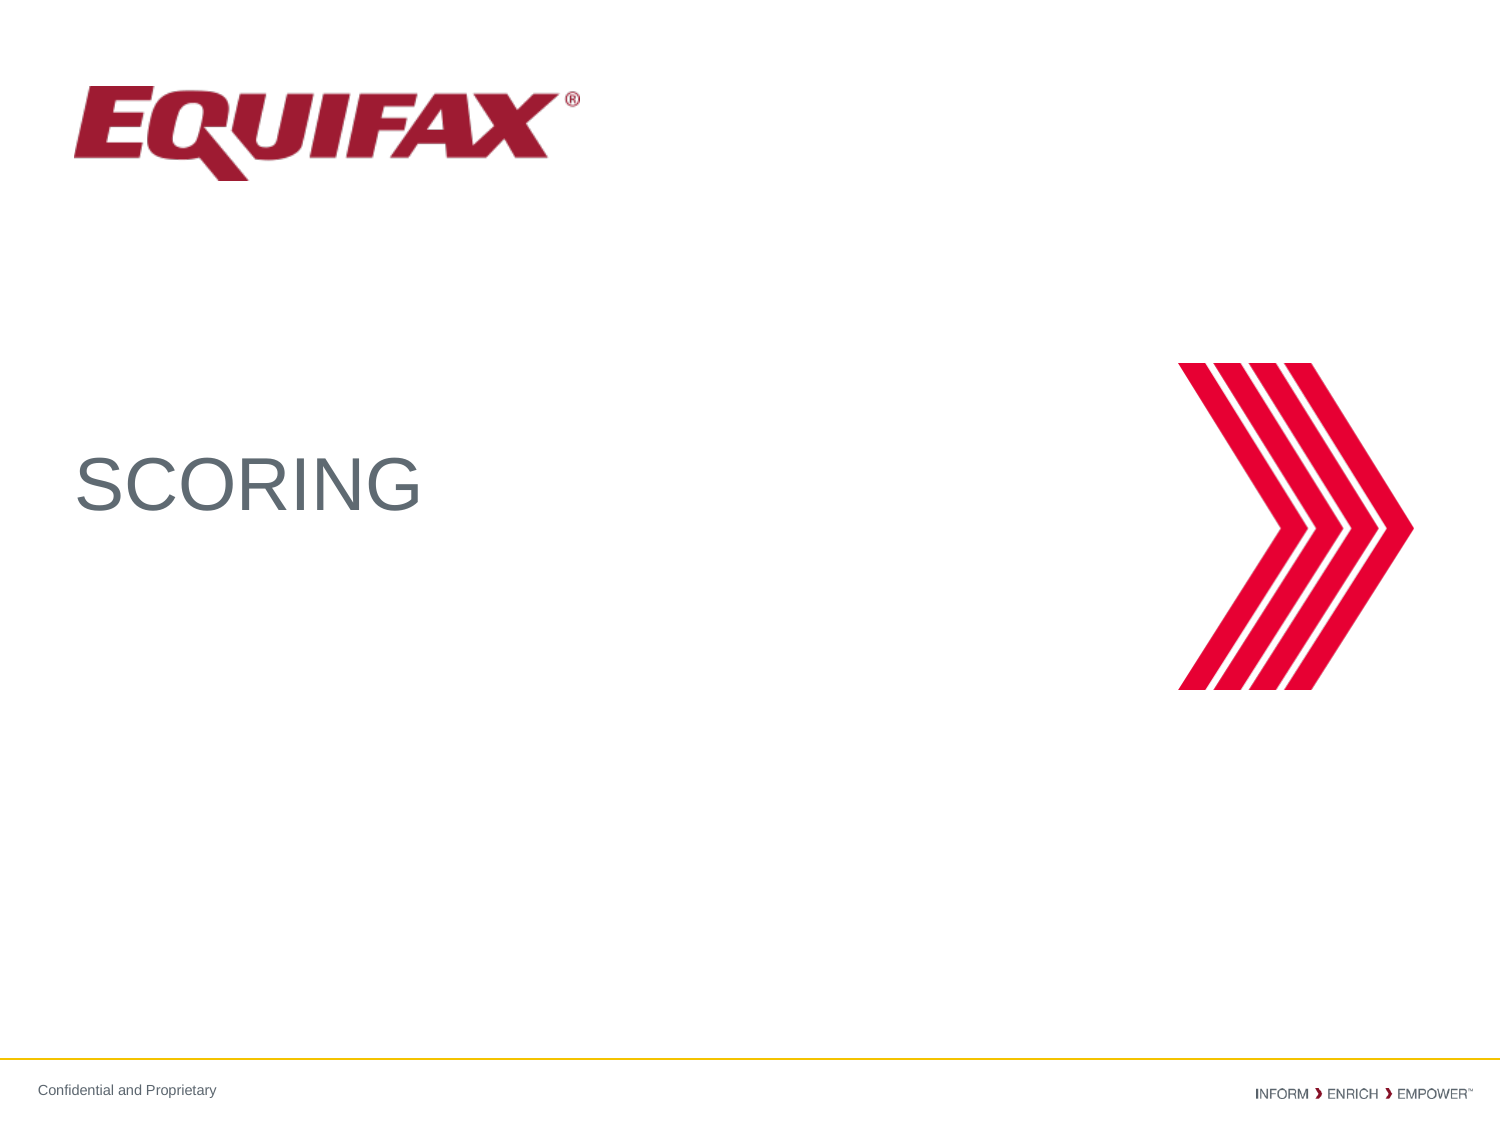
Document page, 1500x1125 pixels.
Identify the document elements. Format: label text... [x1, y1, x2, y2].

picture [1178, 363, 1414, 690]
picture [1256, 1088, 1473, 1099]
picture [74, 86, 580, 181]
title scoring [74, 348, 1147, 528]
